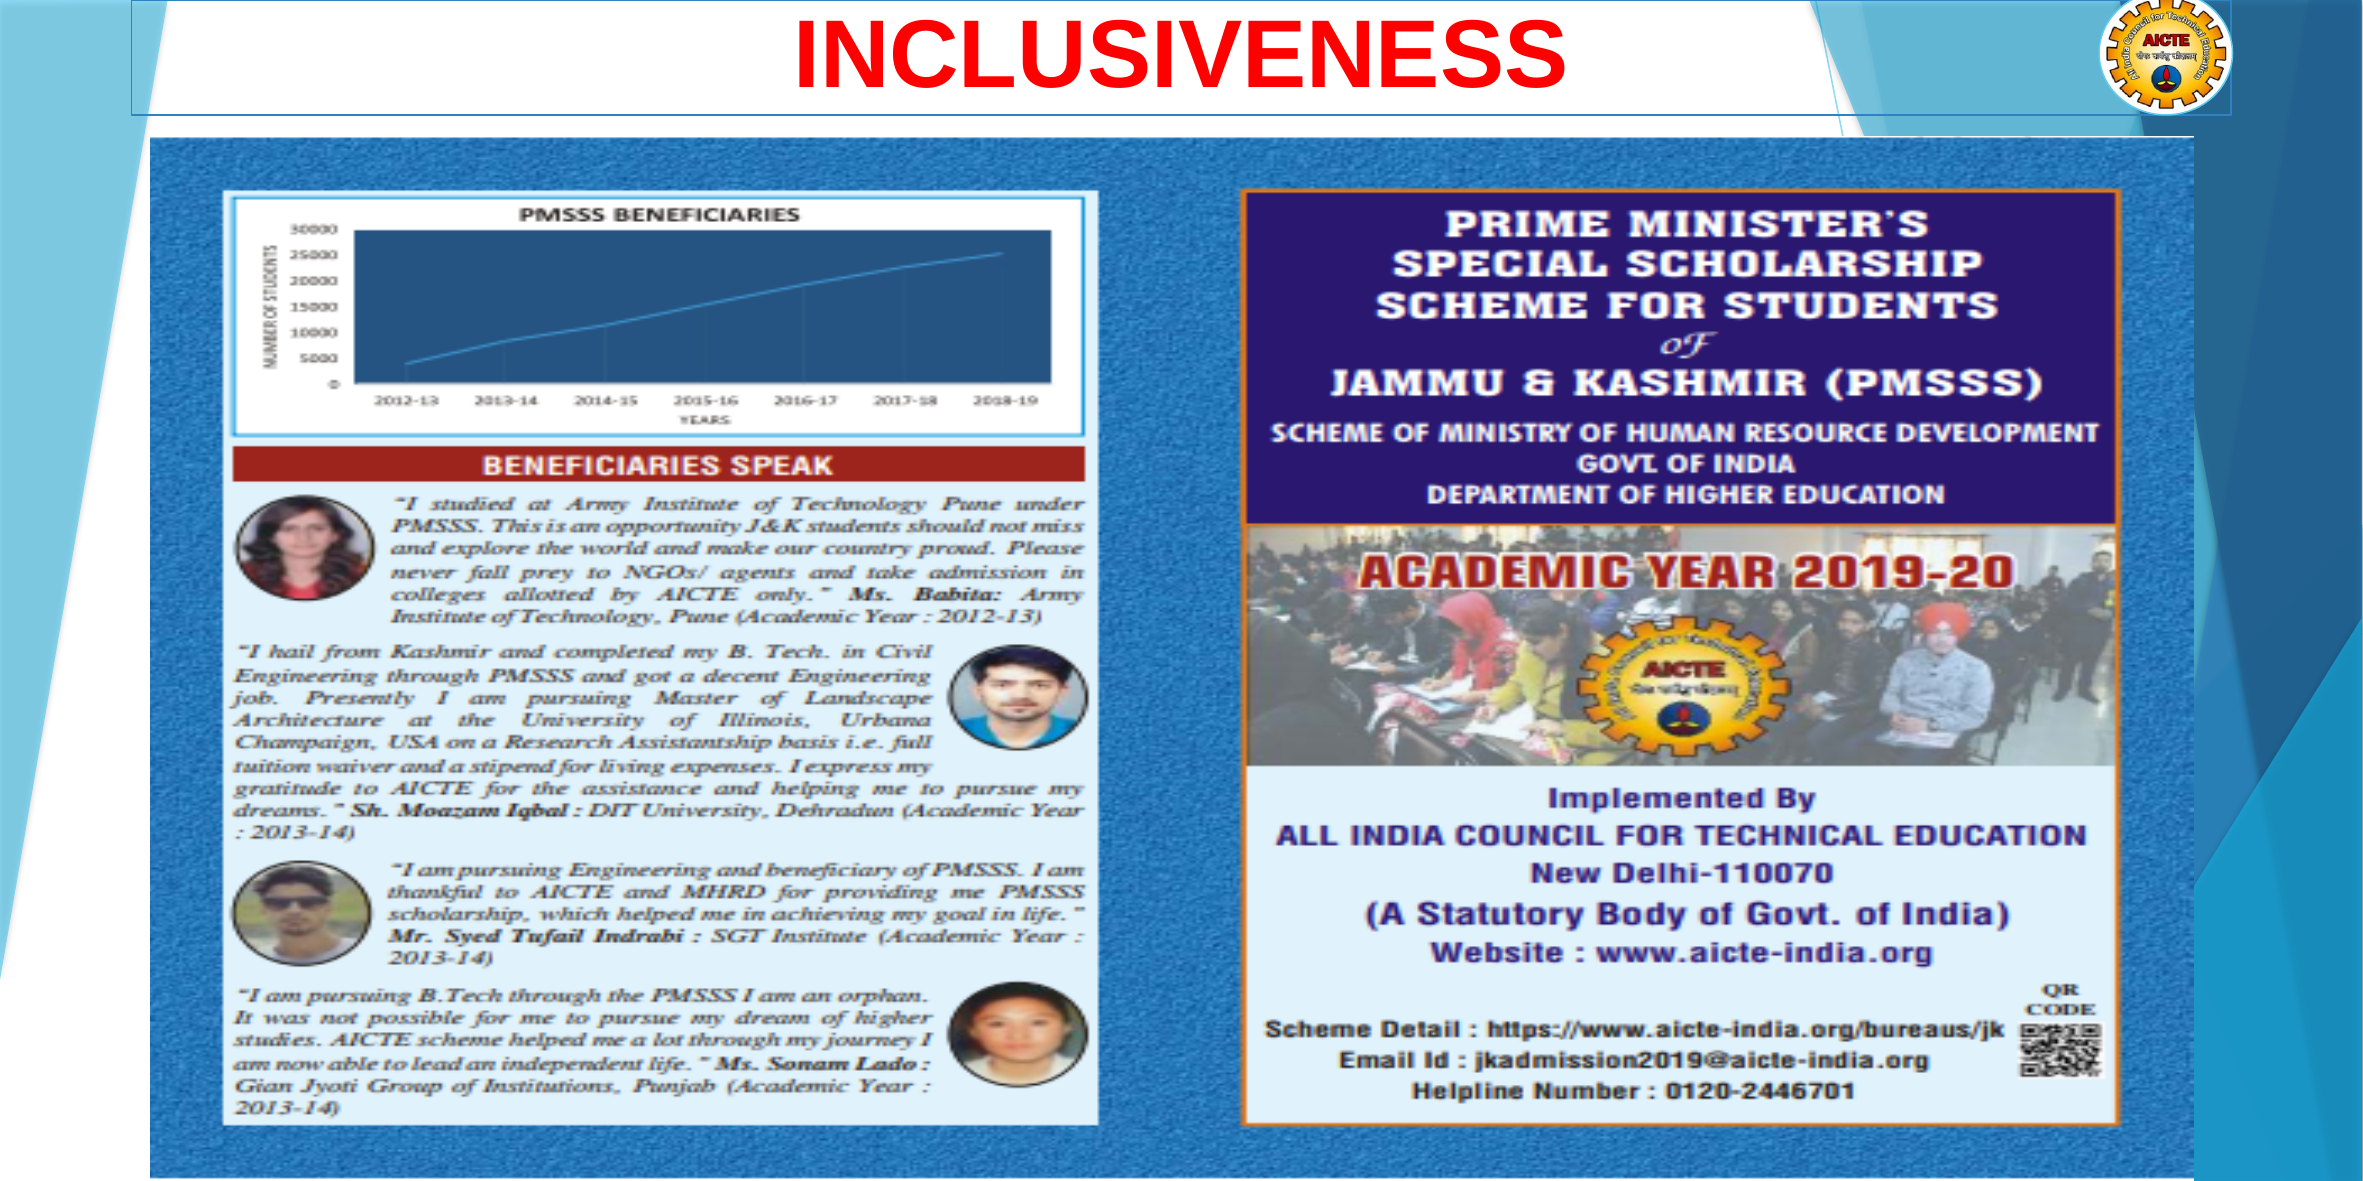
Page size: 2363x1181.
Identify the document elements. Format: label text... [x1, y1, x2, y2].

picture [149, 135, 2195, 1181]
picture [2098, 0, 2233, 116]
text_box Inclusiveness [131, 0, 2093, 115]
